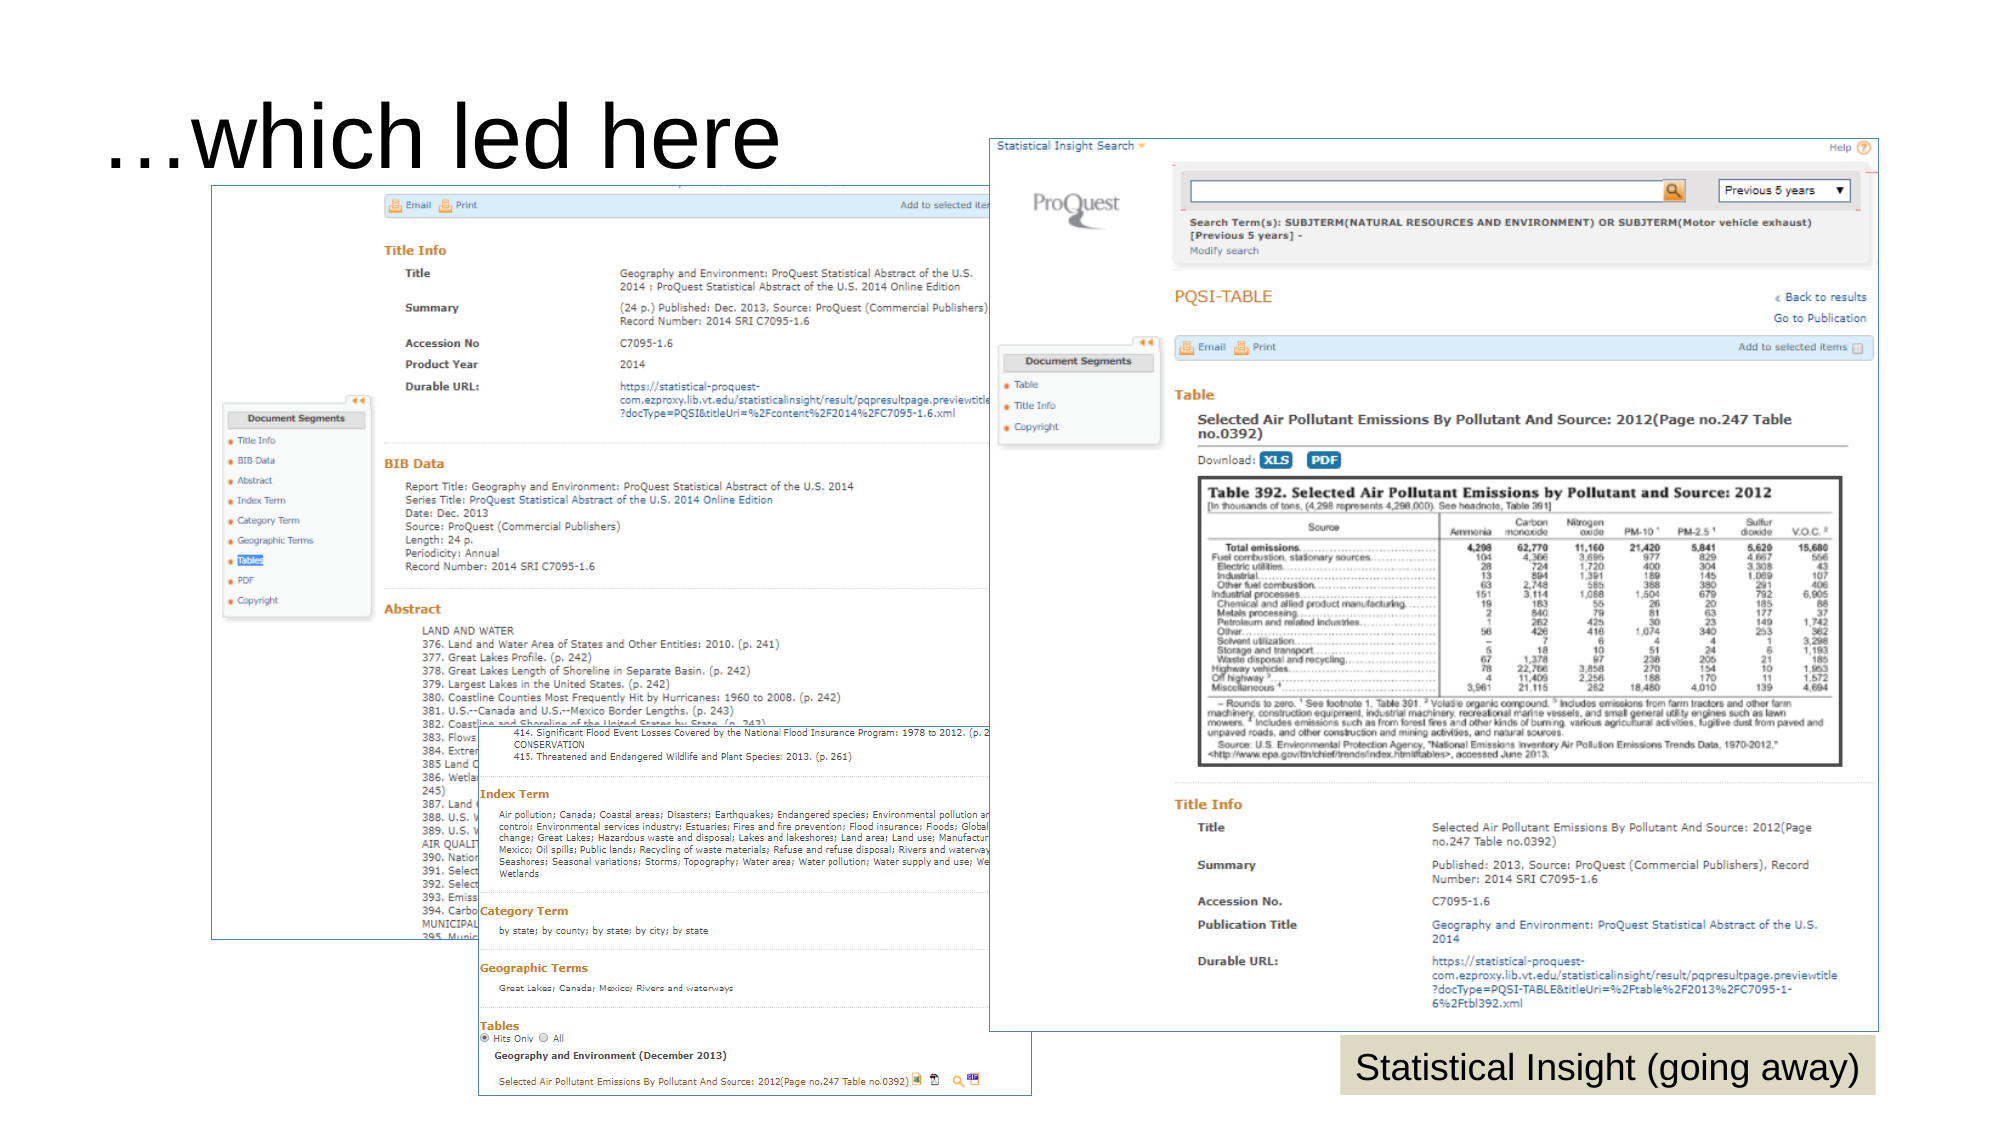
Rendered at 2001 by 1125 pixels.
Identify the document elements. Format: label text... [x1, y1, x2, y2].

text_box Statistical Insight (going away) [1340, 1040, 1876, 1095]
title …which led here [99, 44, 1900, 233]
picture [211, 138, 1880, 1096]
